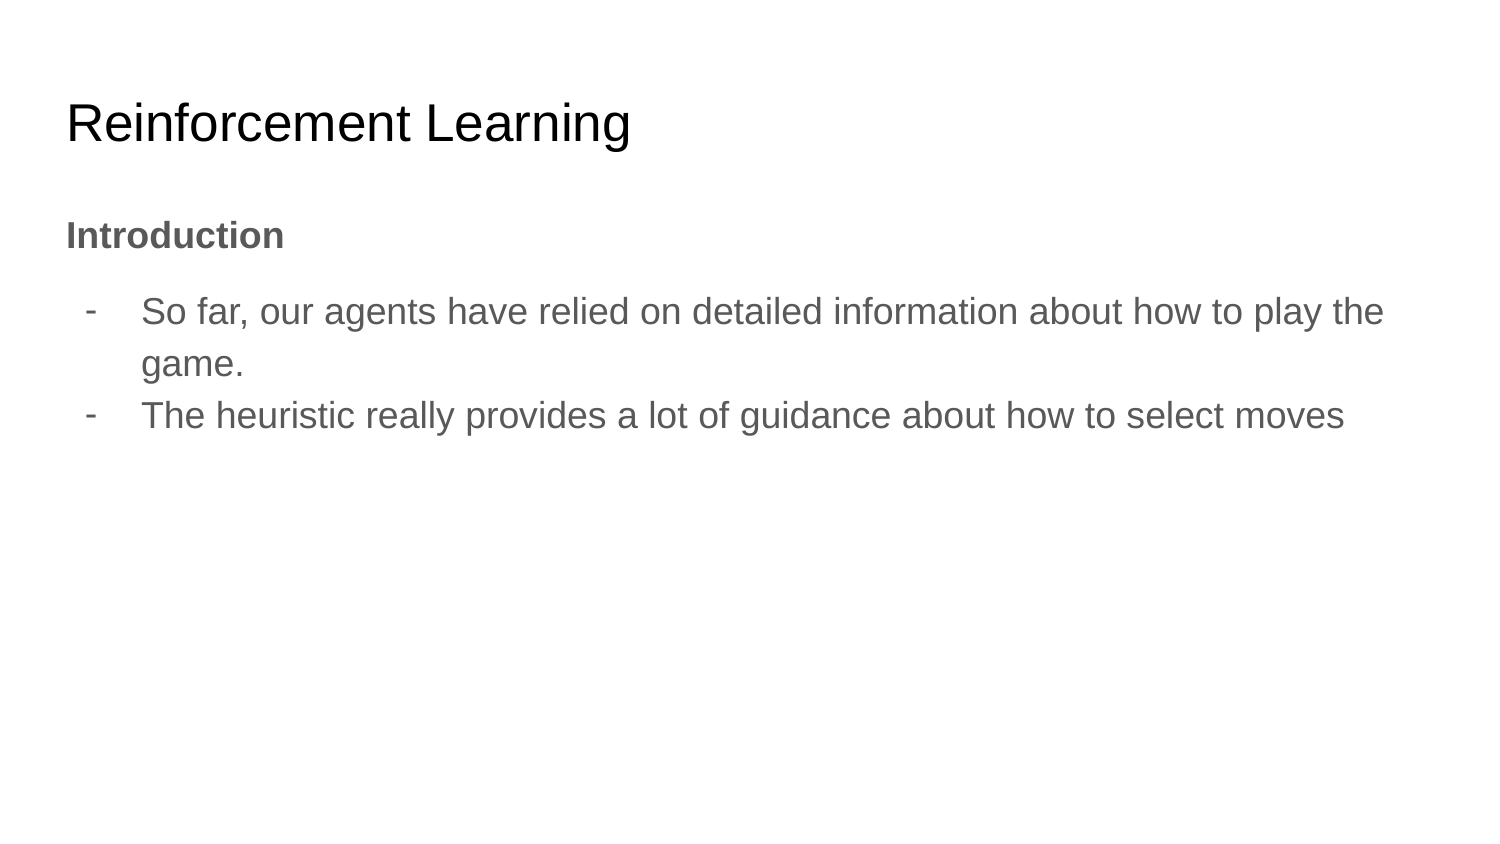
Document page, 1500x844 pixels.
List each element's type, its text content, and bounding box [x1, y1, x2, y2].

title Reinforcement Learning [51, 72, 1449, 167]
list Introduction So far, our agents have relied on detailed information about how to play the game. The heuristic really provides a lot of guidance about how to select moves [51, 189, 1449, 750]
